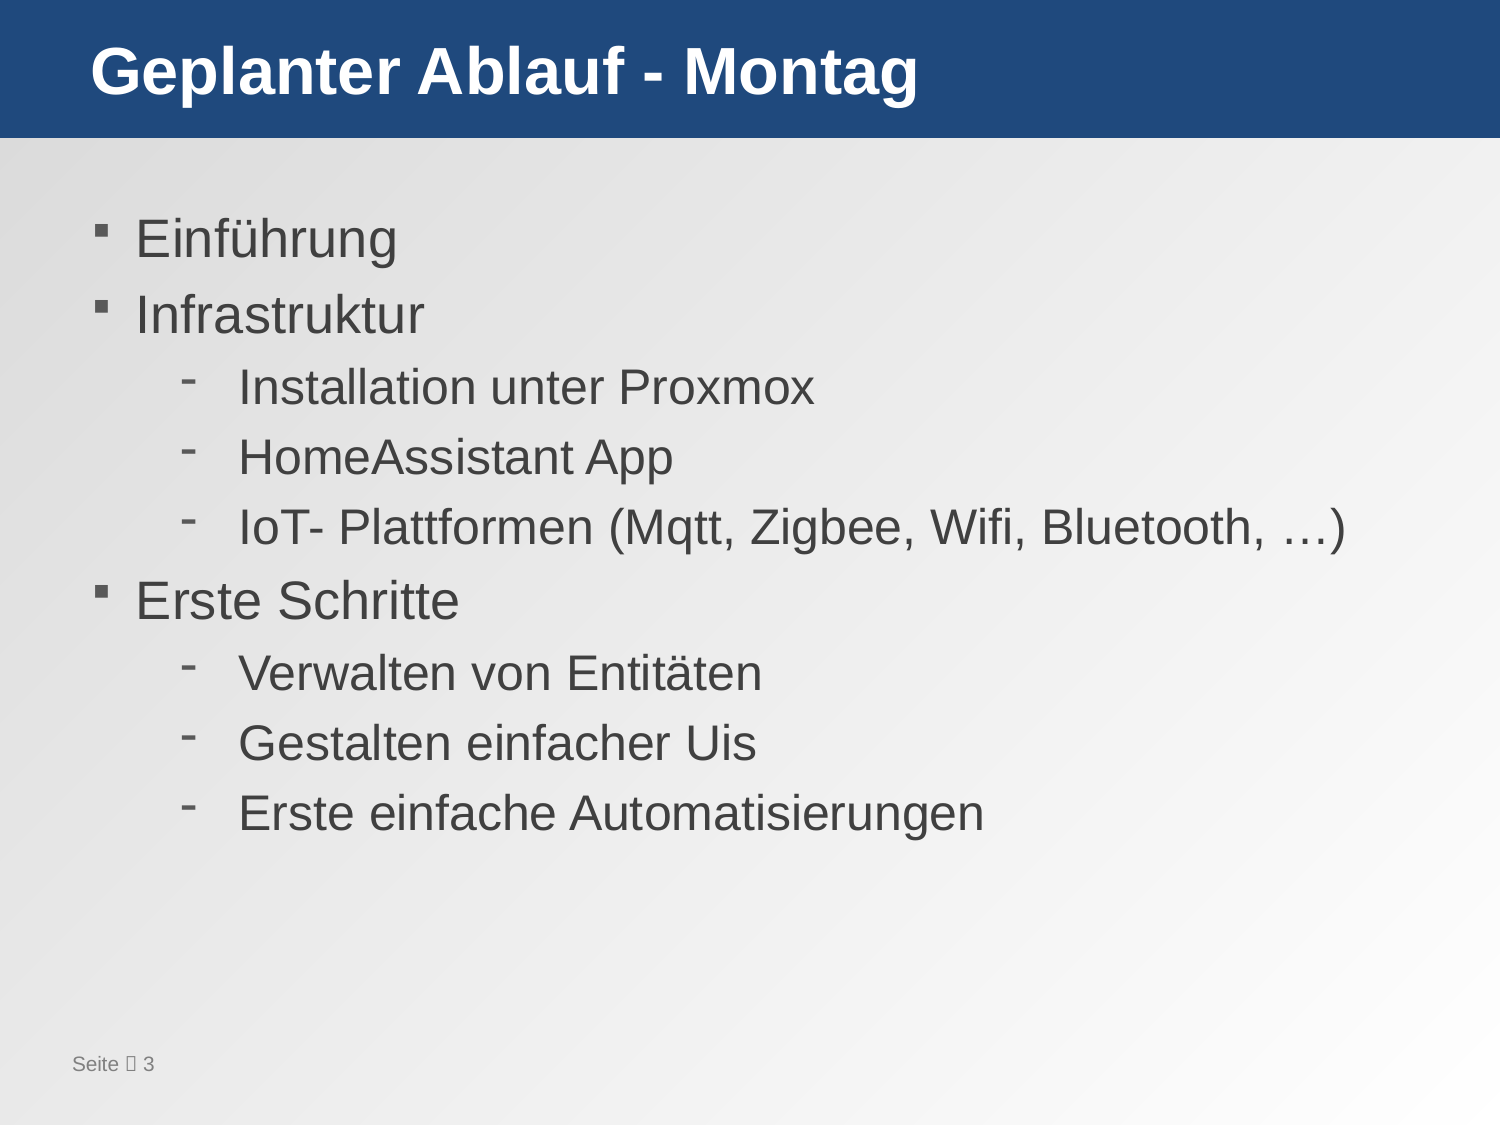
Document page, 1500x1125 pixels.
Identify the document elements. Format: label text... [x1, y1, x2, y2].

list Einführung Infrastruktur Installation unter Proxmox HomeAssistant App IoT- Plattformen (Mqtt, Zigbee, Wifi, Bluetooth, …) Erste Schritte Verwalten von Entitäten Gestalten einfacher Uis Erste einfache Automatisierungen [76, 196, 1424, 953]
title Geplanter Ablauf - Montag [75, 20, 1425, 208]
